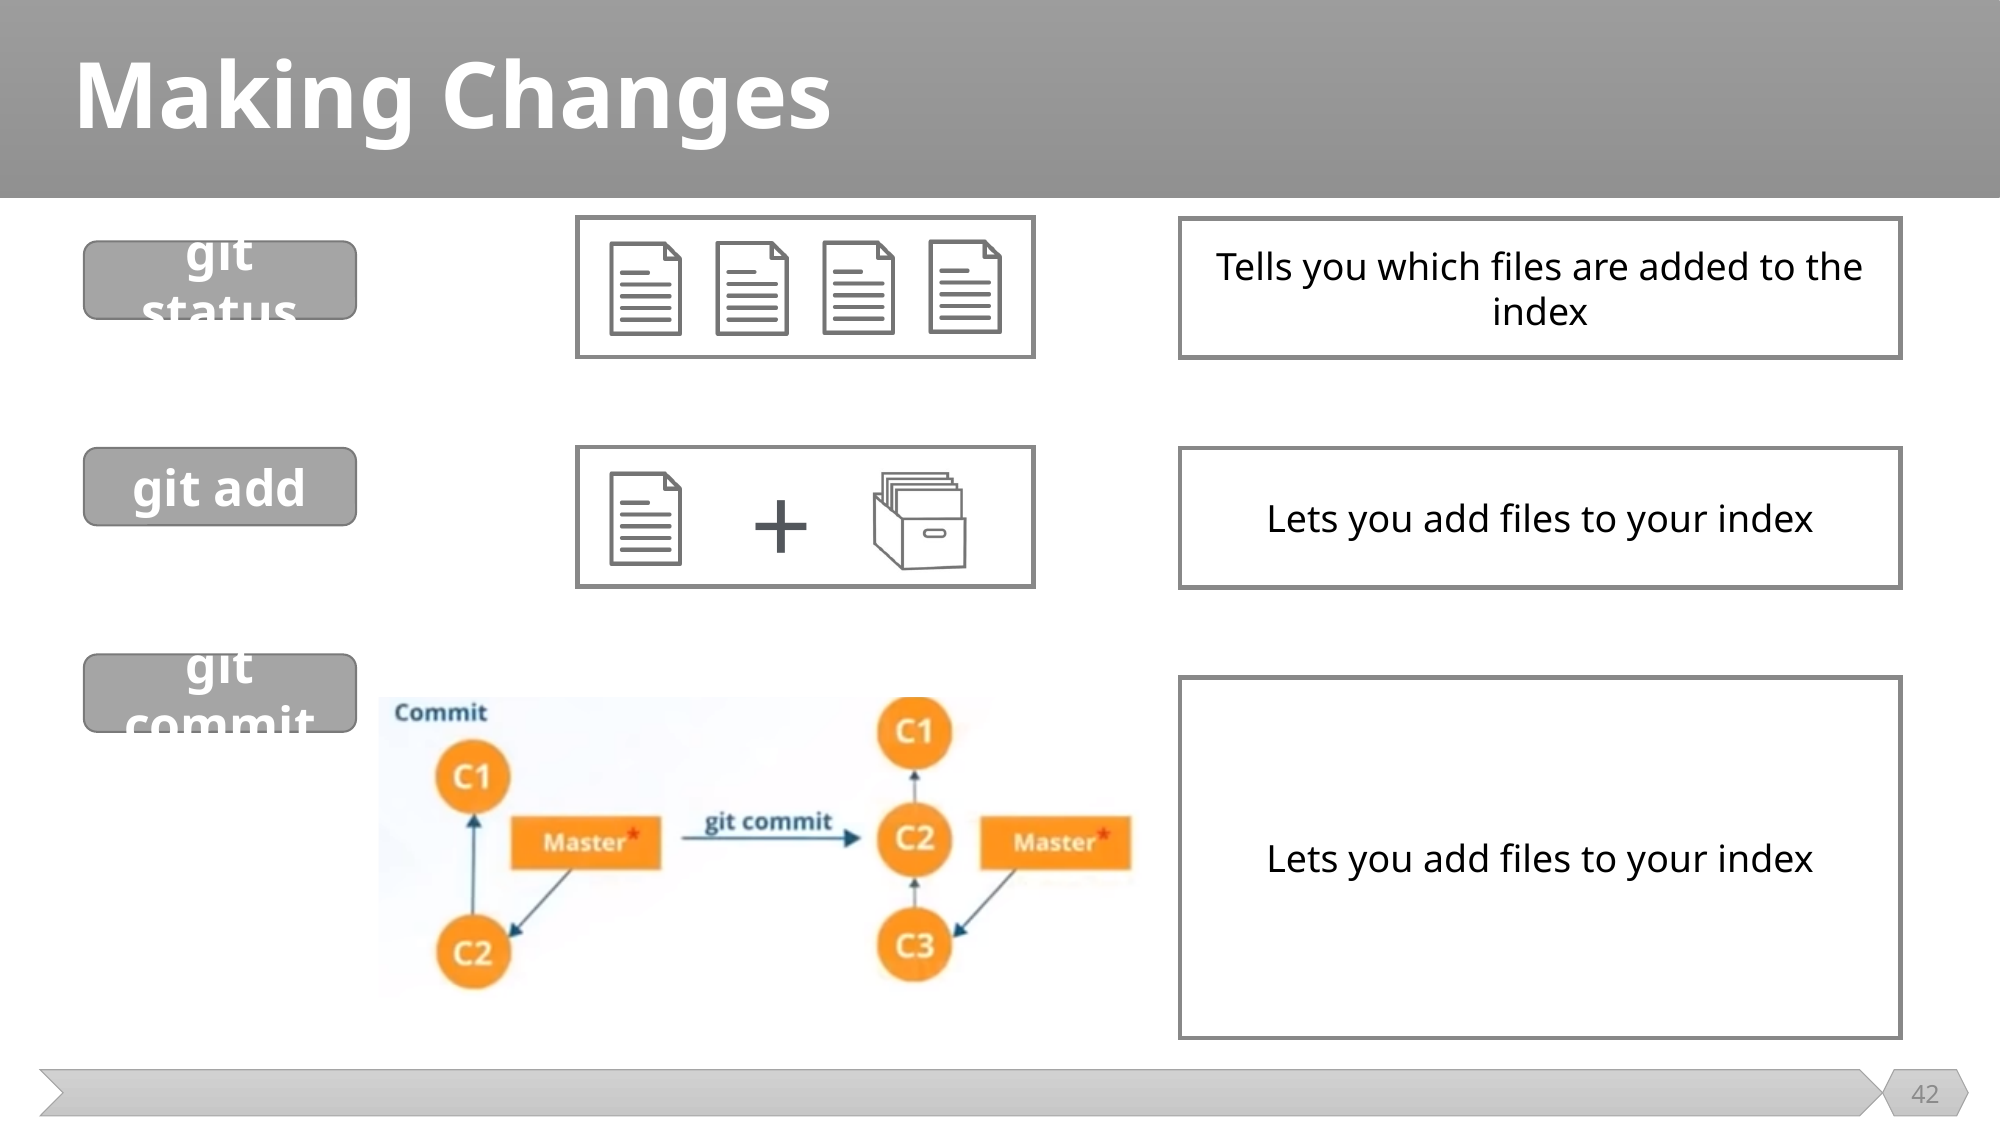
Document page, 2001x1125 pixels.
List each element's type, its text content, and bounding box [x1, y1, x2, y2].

picture [870, 465, 971, 573]
text_box Tells you which files are added to the index [1179, 217, 1901, 359]
title Making Changes [56, 0, 1969, 199]
text_box Lets you add files to your index [1179, 447, 1901, 588]
text_box + [738, 442, 825, 593]
slide_number 42 [1882, 1065, 1969, 1125]
text_box [825, 446, 1034, 588]
text_box [576, 216, 1034, 358]
picture [592, 233, 1019, 342]
picture [378, 697, 1158, 1018]
text_box [576, 446, 738, 588]
text_box Lets you add files to your index [1179, 677, 1901, 1039]
text_box git add [82, 446, 358, 527]
picture [592, 465, 699, 572]
text_box git status [82, 240, 358, 320]
text_box git commit [82, 653, 358, 733]
